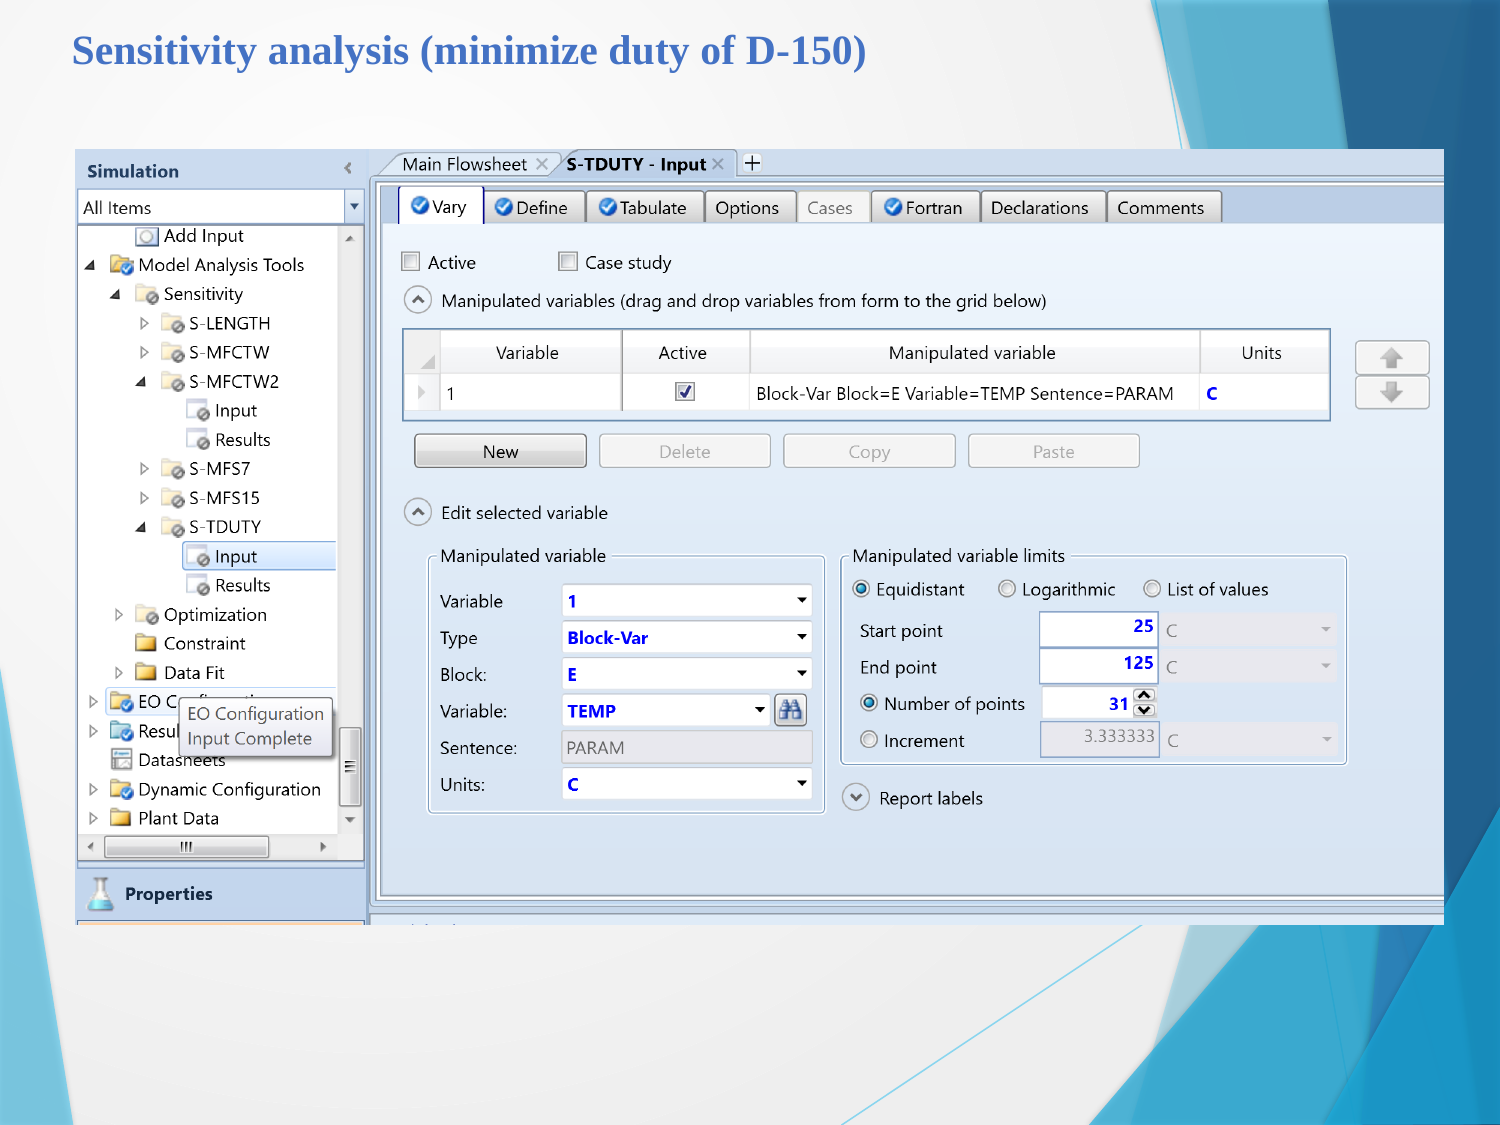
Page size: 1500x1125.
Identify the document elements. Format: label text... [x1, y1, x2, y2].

text_box Sensitivity analysis (minimize duty of D-150) [56, 15, 883, 135]
picture [74, 149, 1444, 926]
